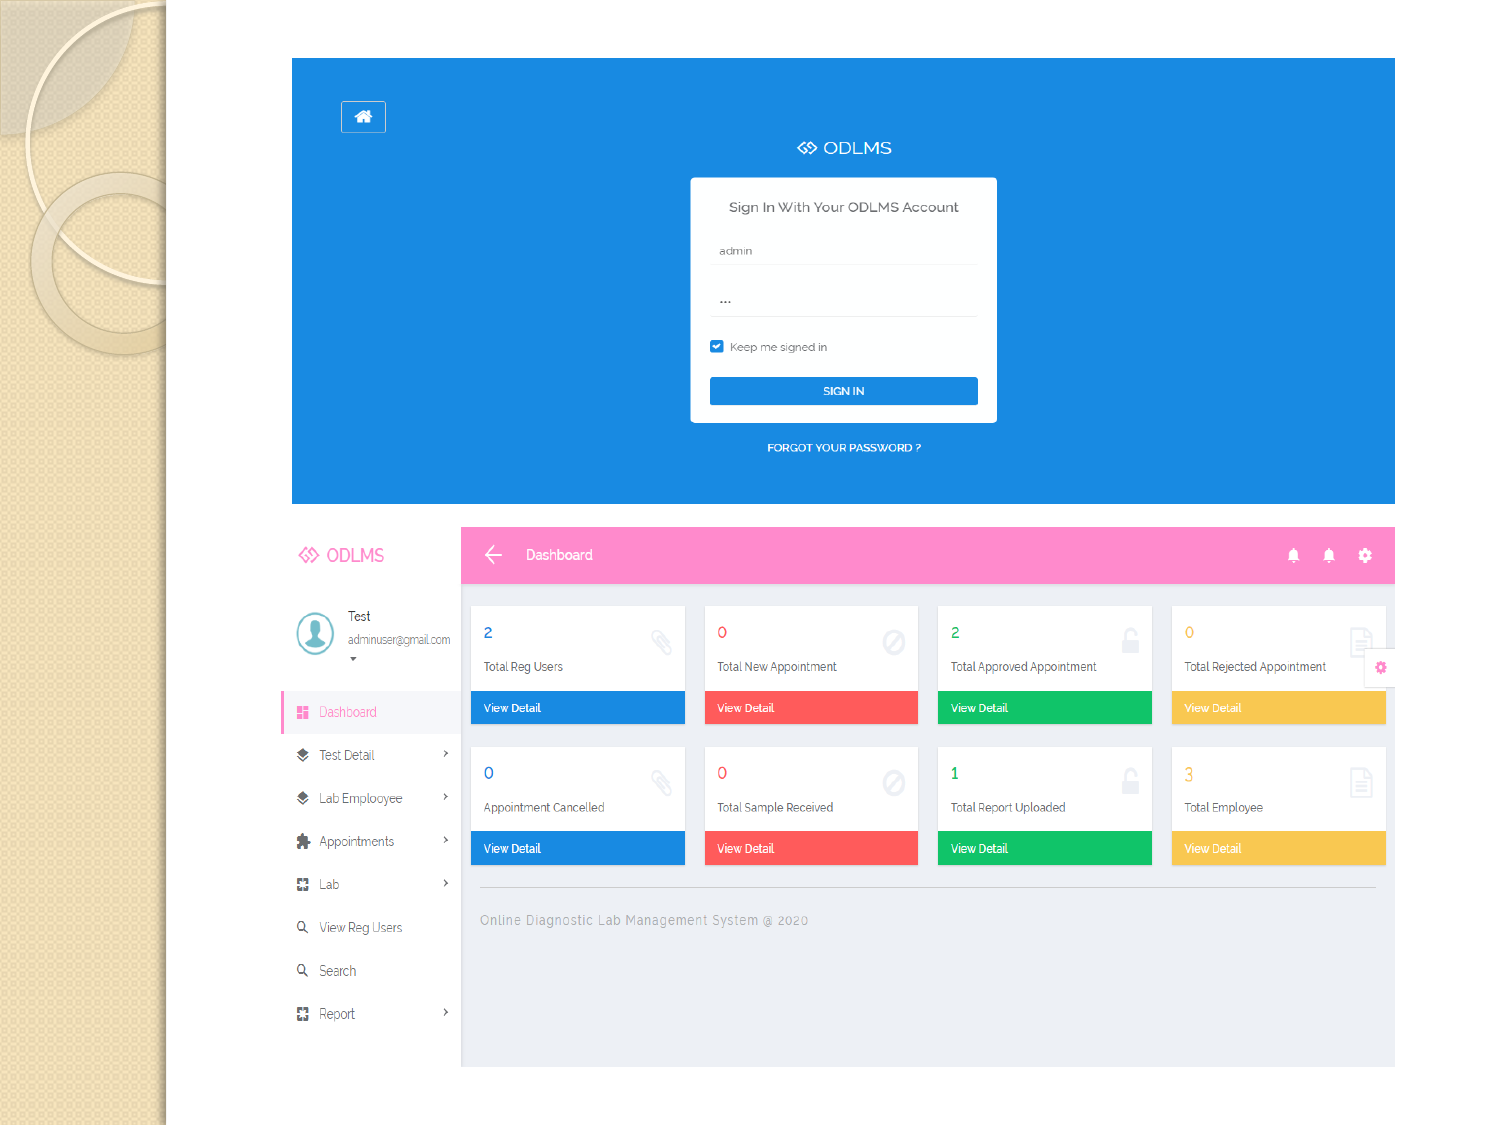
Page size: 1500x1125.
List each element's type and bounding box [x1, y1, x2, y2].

picture [280, 527, 1395, 1067]
picture [292, 58, 1395, 505]
